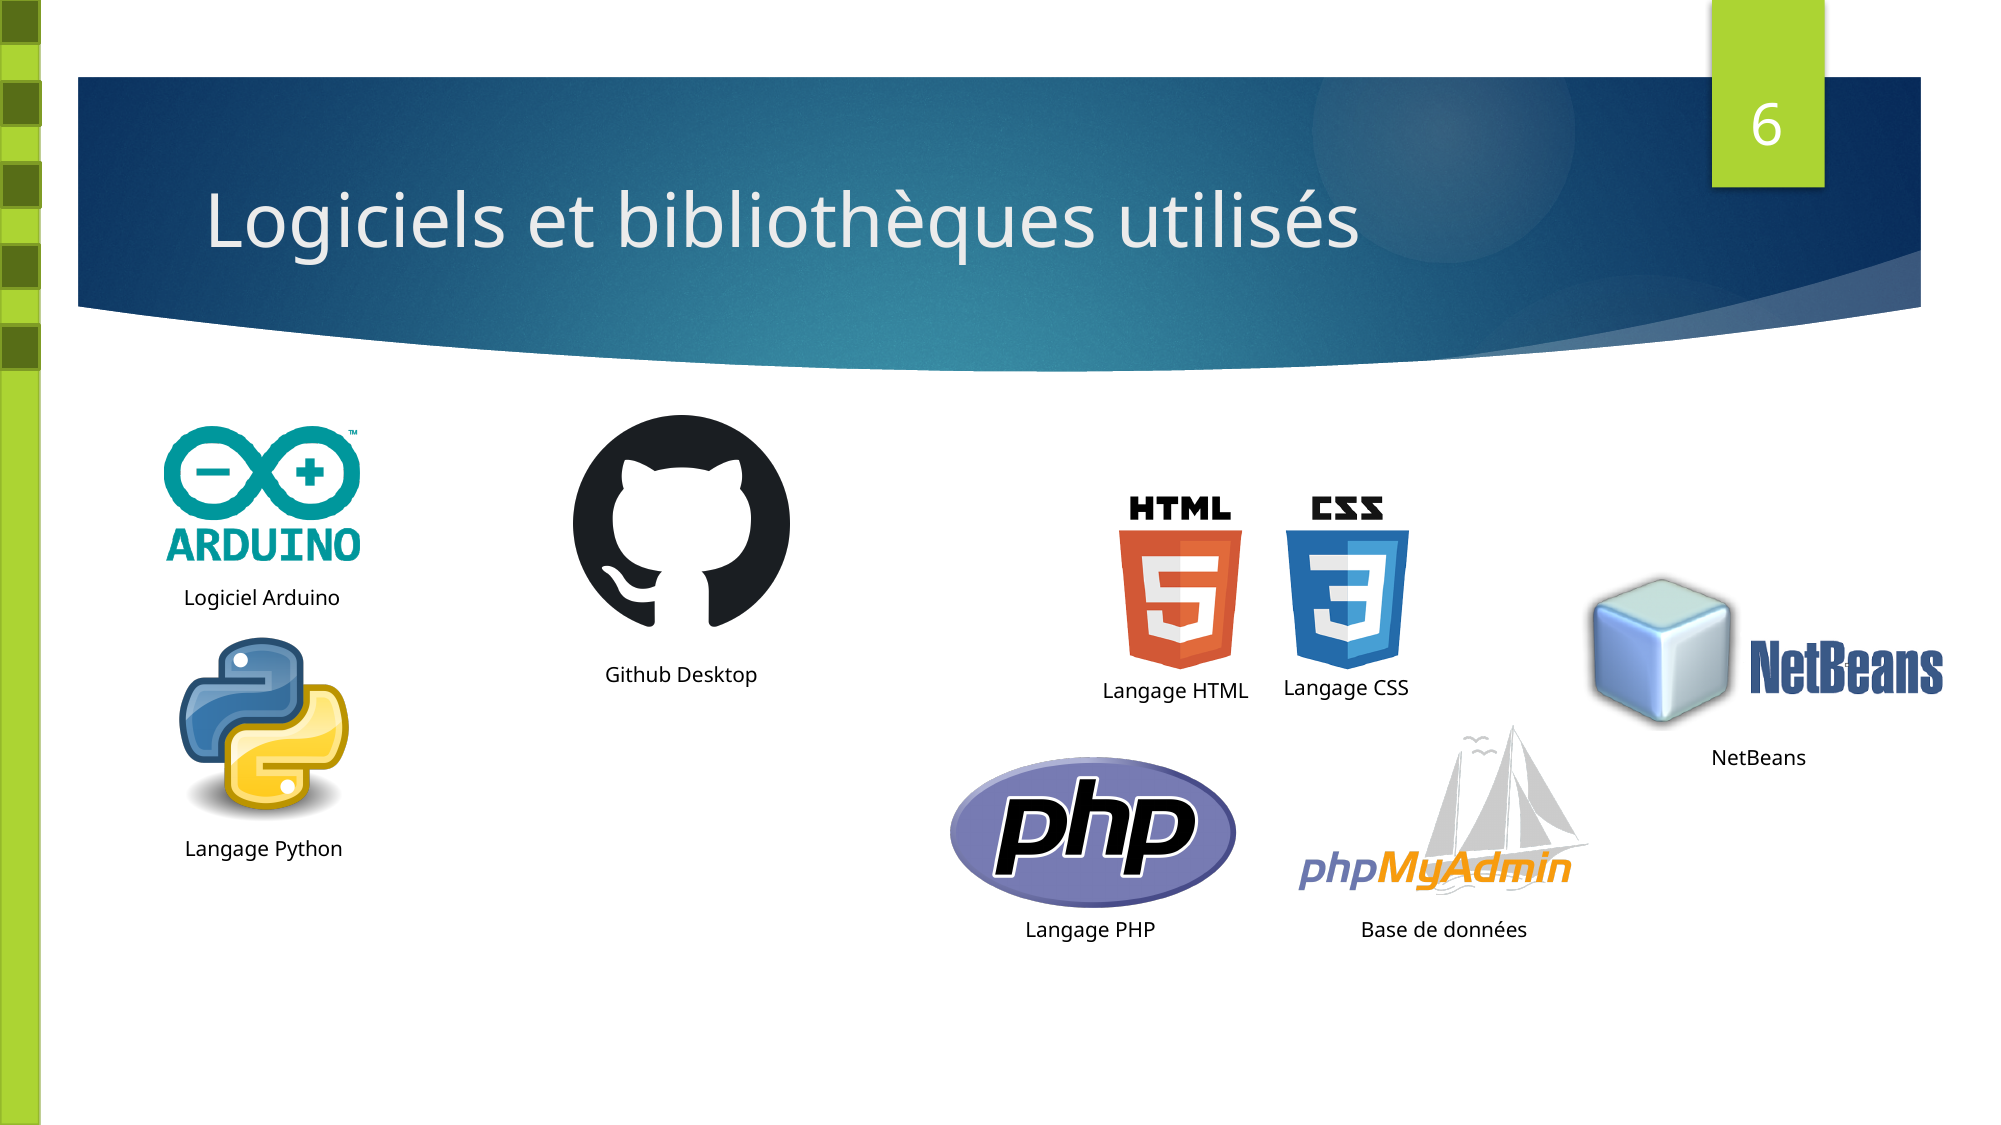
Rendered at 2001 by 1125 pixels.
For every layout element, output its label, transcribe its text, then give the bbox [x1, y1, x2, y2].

text_box [0, 127, 41, 161]
text_box [0, 45, 41, 80]
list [946, 752, 1241, 912]
text_box Logiciel Arduino [111, 578, 413, 615]
title Logiciels et bibliothèques utilisés [189, 159, 1627, 276]
picture [1117, 493, 1411, 672]
text_box [0, 209, 41, 243]
slide_number 6 [1698, 48, 1836, 175]
text_box [0, 323, 41, 371]
text_box Langage HTML [1067, 670, 1290, 712]
text_box Langage PHP [982, 920, 1205, 950]
text_box [0, 371, 41, 1125]
text_box [0, 161, 42, 209]
text_box Langage Python [113, 829, 415, 866]
text_box Base de données [1333, 908, 1556, 950]
picture [1276, 567, 1952, 899]
picture [167, 633, 361, 826]
text_box [0, 290, 41, 323]
picture [572, 415, 790, 633]
text_box Github Desktop [530, 656, 832, 693]
text_box NetBeans [1617, 739, 1910, 775]
text_box [0, 243, 41, 290]
text_box Langage CSS [1238, 666, 1461, 708]
text_box [0, 80, 42, 127]
picture [163, 426, 361, 561]
text_box [0, 0, 41, 45]
